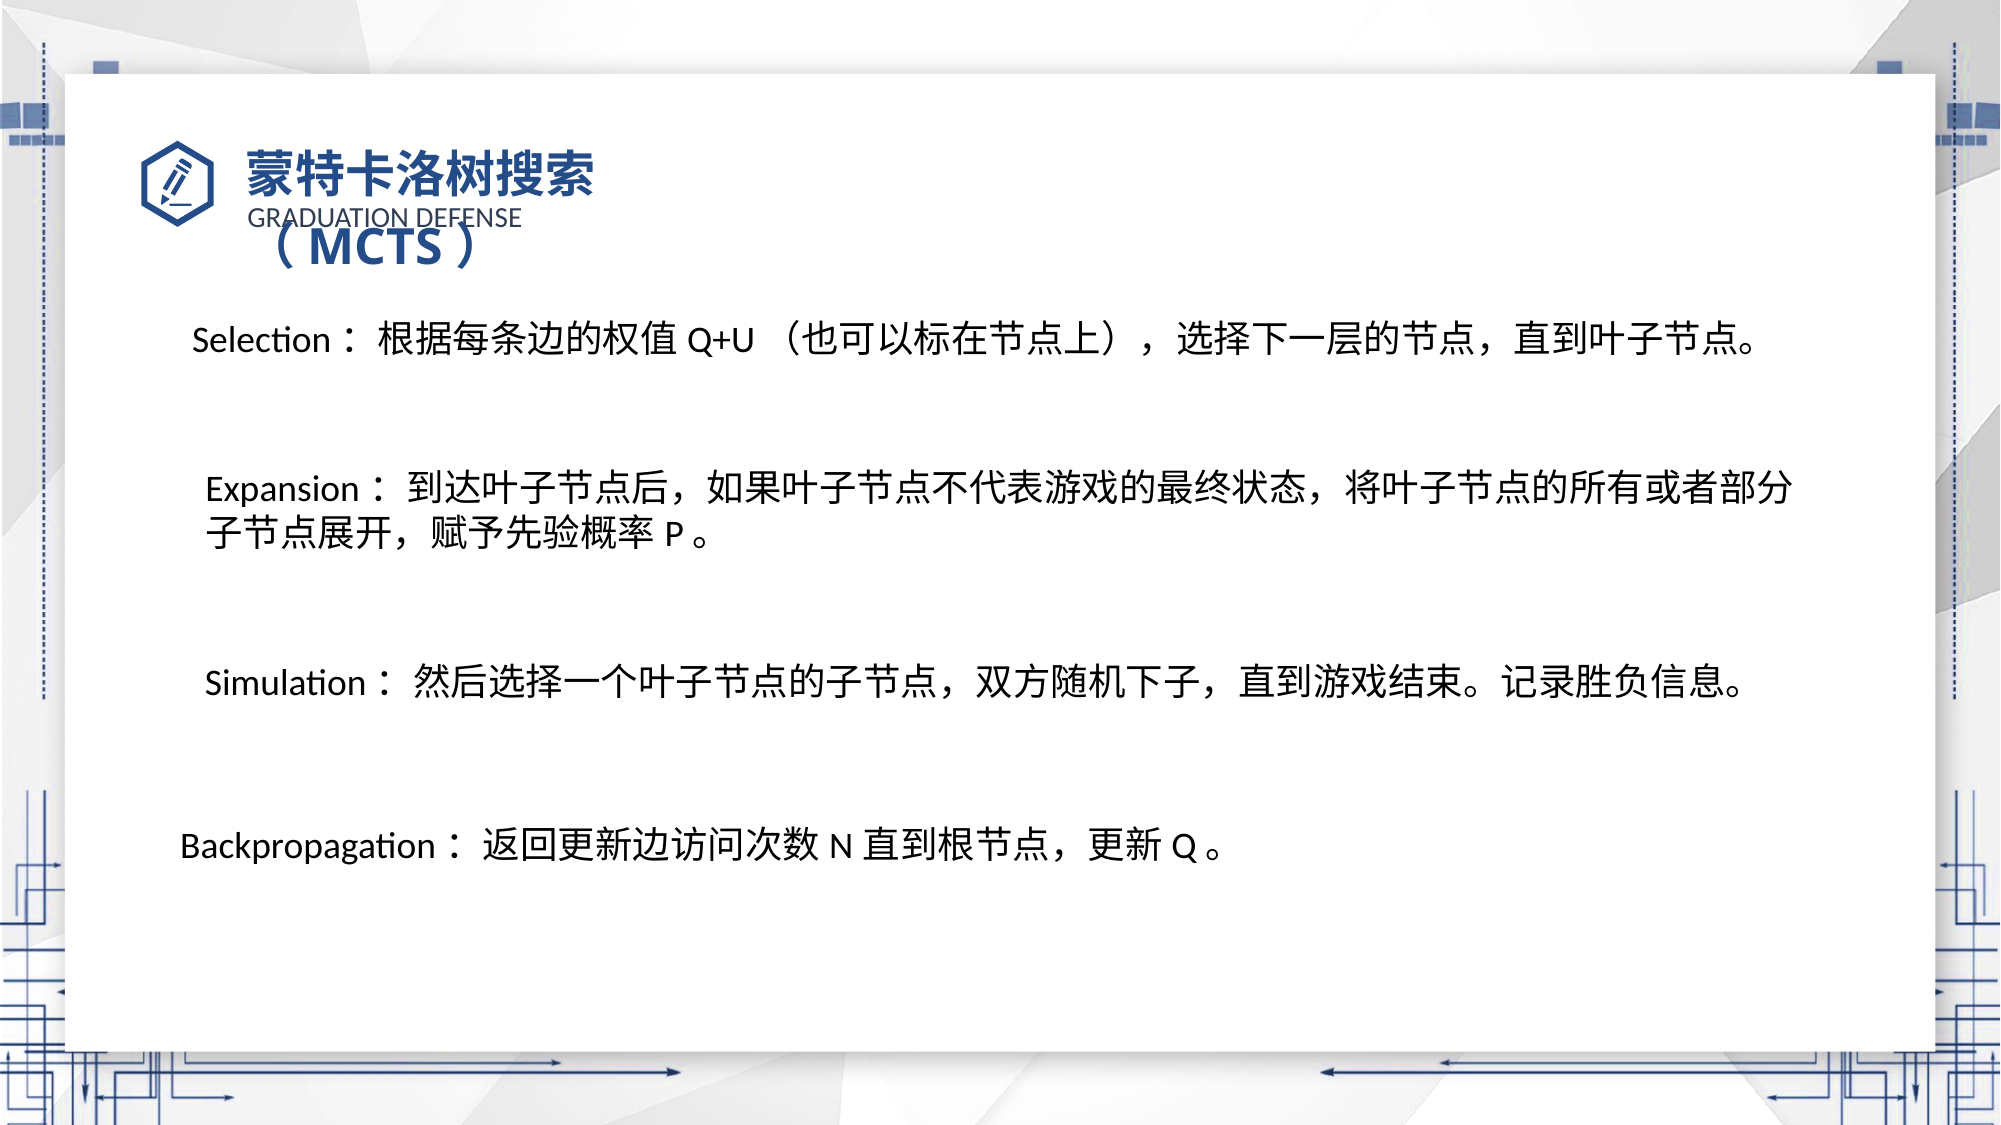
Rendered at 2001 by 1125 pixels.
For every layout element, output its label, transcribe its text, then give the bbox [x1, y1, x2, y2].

text_box Selection：根据每条边的权值Q+U（也可以标在节点上），选择下一层的节点，直到叶子节点。 [177, 308, 1792, 368]
text_box Expansion：到达叶子节点后，如果叶子节点不代表游戏的最终状态，将叶子节点的所有或者部分 子节点展开，赋予先验概率P。 [190, 456, 1810, 562]
text_box Backpropagation：返回更新边访问次数N直到根节点，更新Q。 [165, 813, 1258, 874]
picture [0, 0, 2001, 1125]
title 蒙特卡洛树搜索（MCTS） [230, 123, 827, 199]
text_box Simulation：然后选择一个叶子节点的子节点，双方随机下子，直到游戏结束。记录胜负信息。 [190, 650, 1779, 755]
